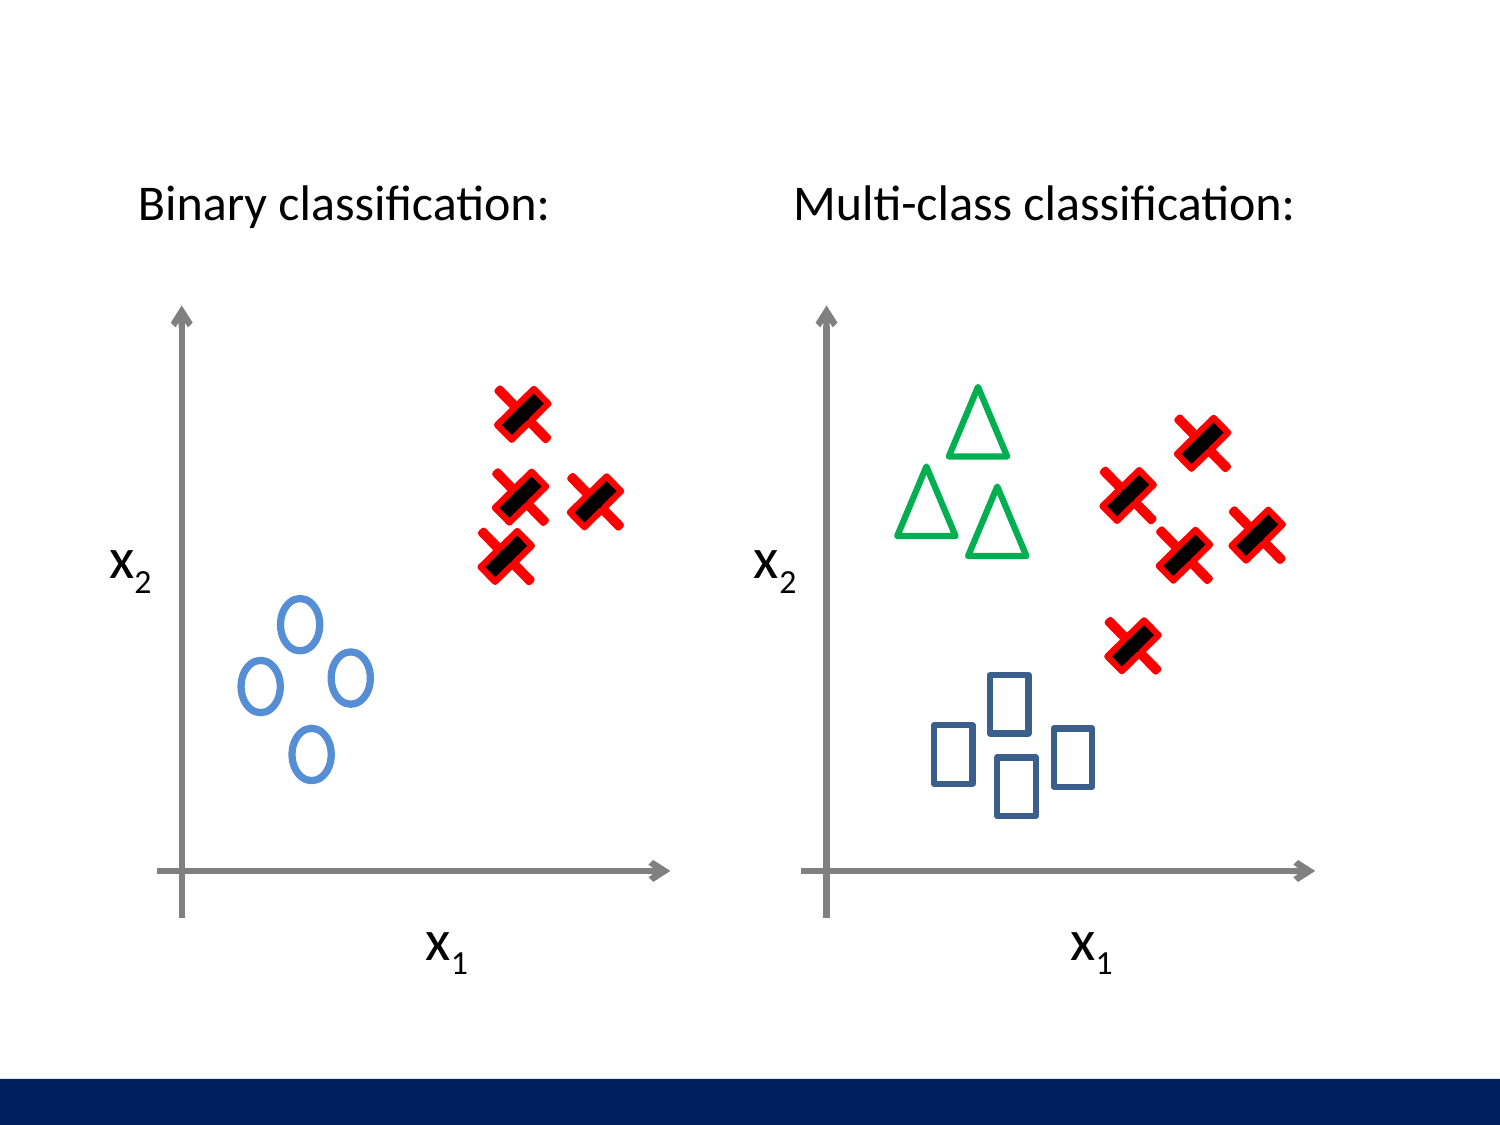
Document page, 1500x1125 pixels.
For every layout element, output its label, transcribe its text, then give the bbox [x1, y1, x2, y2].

text_box [1052, 726, 1094, 789]
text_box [92, 305, 671, 981]
text_box [932, 723, 975, 786]
text_box [1156, 527, 1213, 584]
text_box [1105, 617, 1161, 674]
text_box [1174, 415, 1231, 472]
text_box [1229, 507, 1285, 564]
text_box x1 [1055, 894, 1128, 989]
text_box Binary classification: [123, 163, 658, 239]
text_box Multi-class classification: [778, 163, 1313, 239]
text_box [1100, 467, 1156, 524]
text_box [946, 384, 1010, 459]
text_box [995, 756, 1038, 818]
text_box [966, 484, 1029, 559]
text_box [988, 673, 1030, 736]
text_box [895, 464, 958, 539]
text_box x2 [739, 513, 812, 608]
